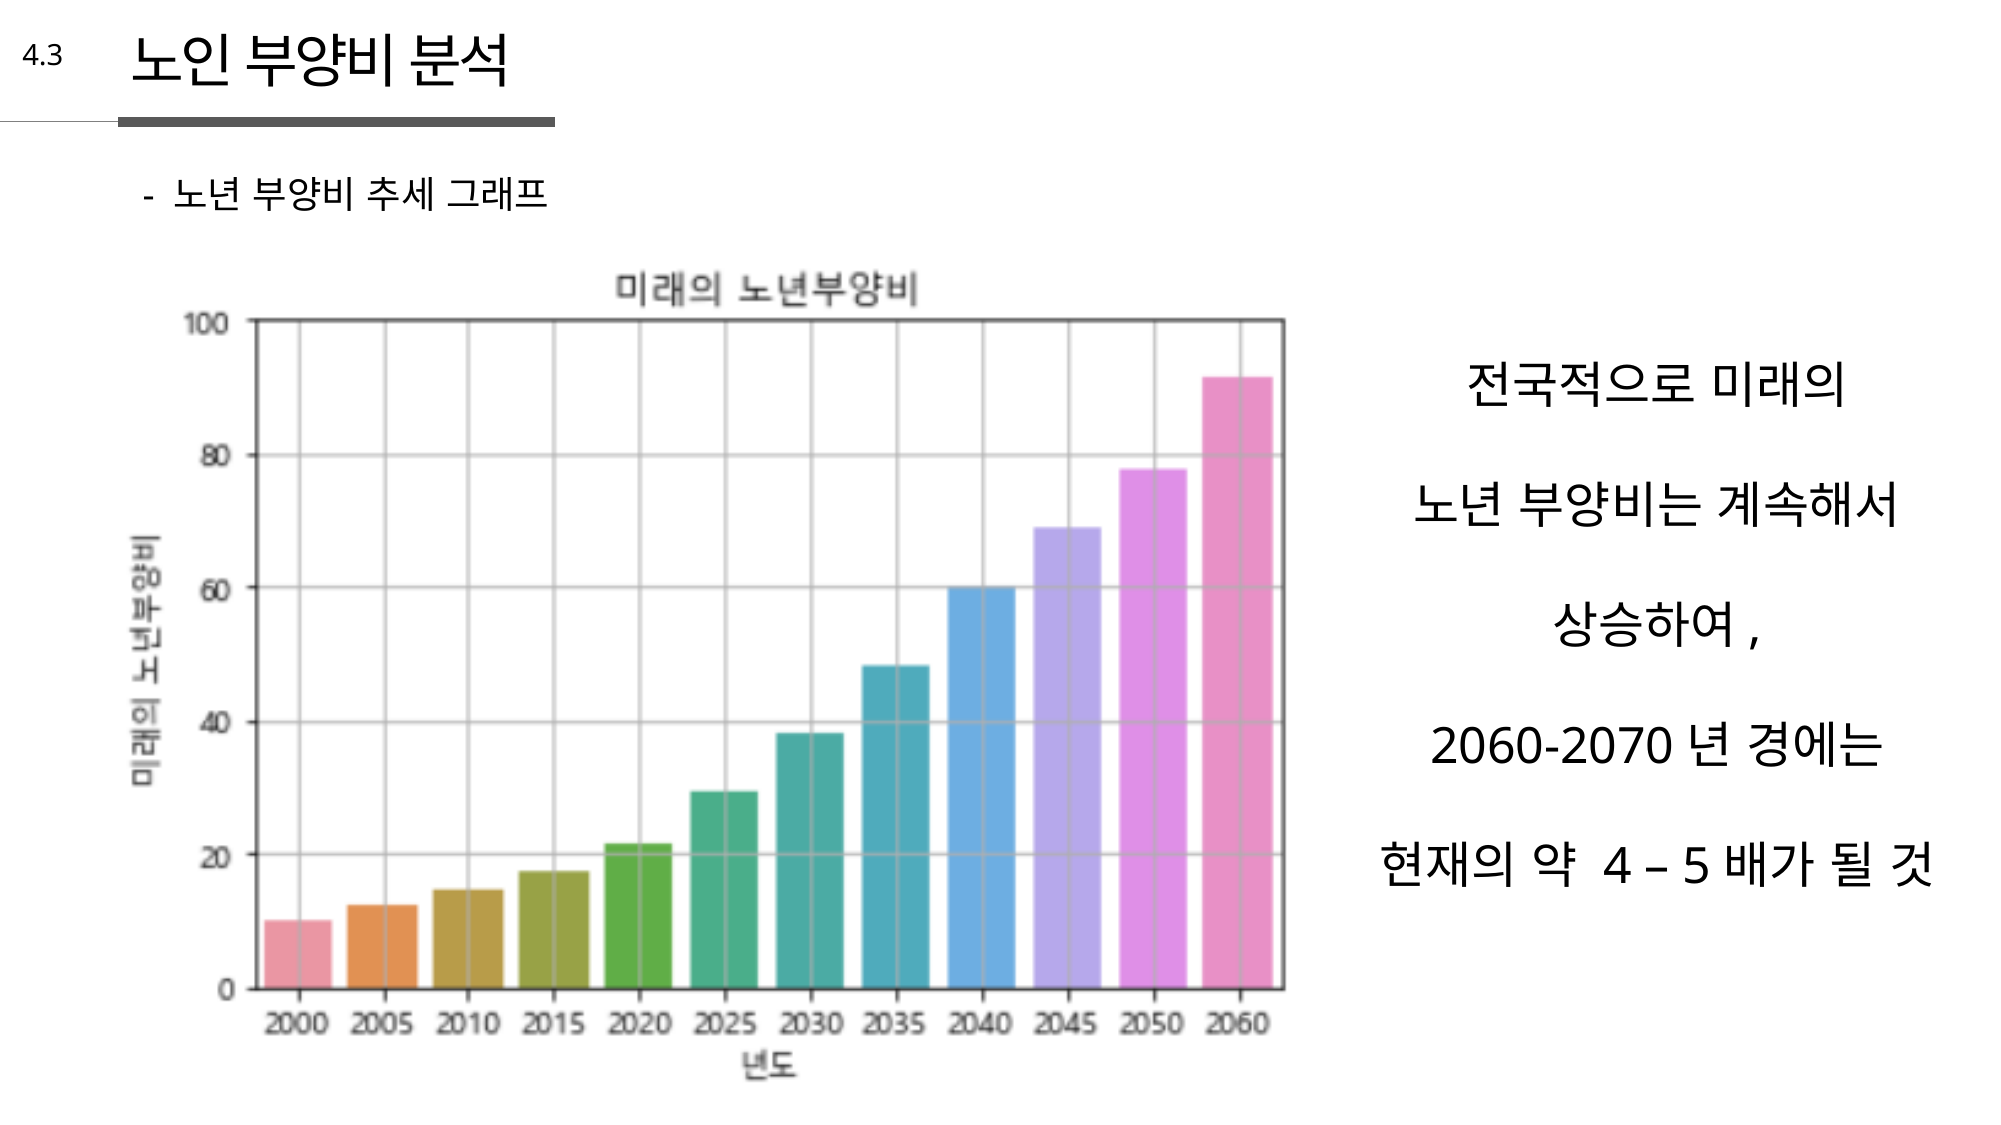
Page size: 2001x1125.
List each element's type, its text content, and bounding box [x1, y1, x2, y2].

text_box 전국적으로 미래의 노년 부양비는 계속해서 상승하여, 2060-2070년 경에는 현재의 약 4 – 5배가 될 것 [1341, 346, 1973, 902]
text_box 노인 부양비 분석 [115, 16, 528, 102]
text_box 4.3 [7, 28, 79, 79]
picture [118, 250, 1333, 1102]
text_box - 노년 부양비 추세 그래프 [118, 163, 883, 224]
